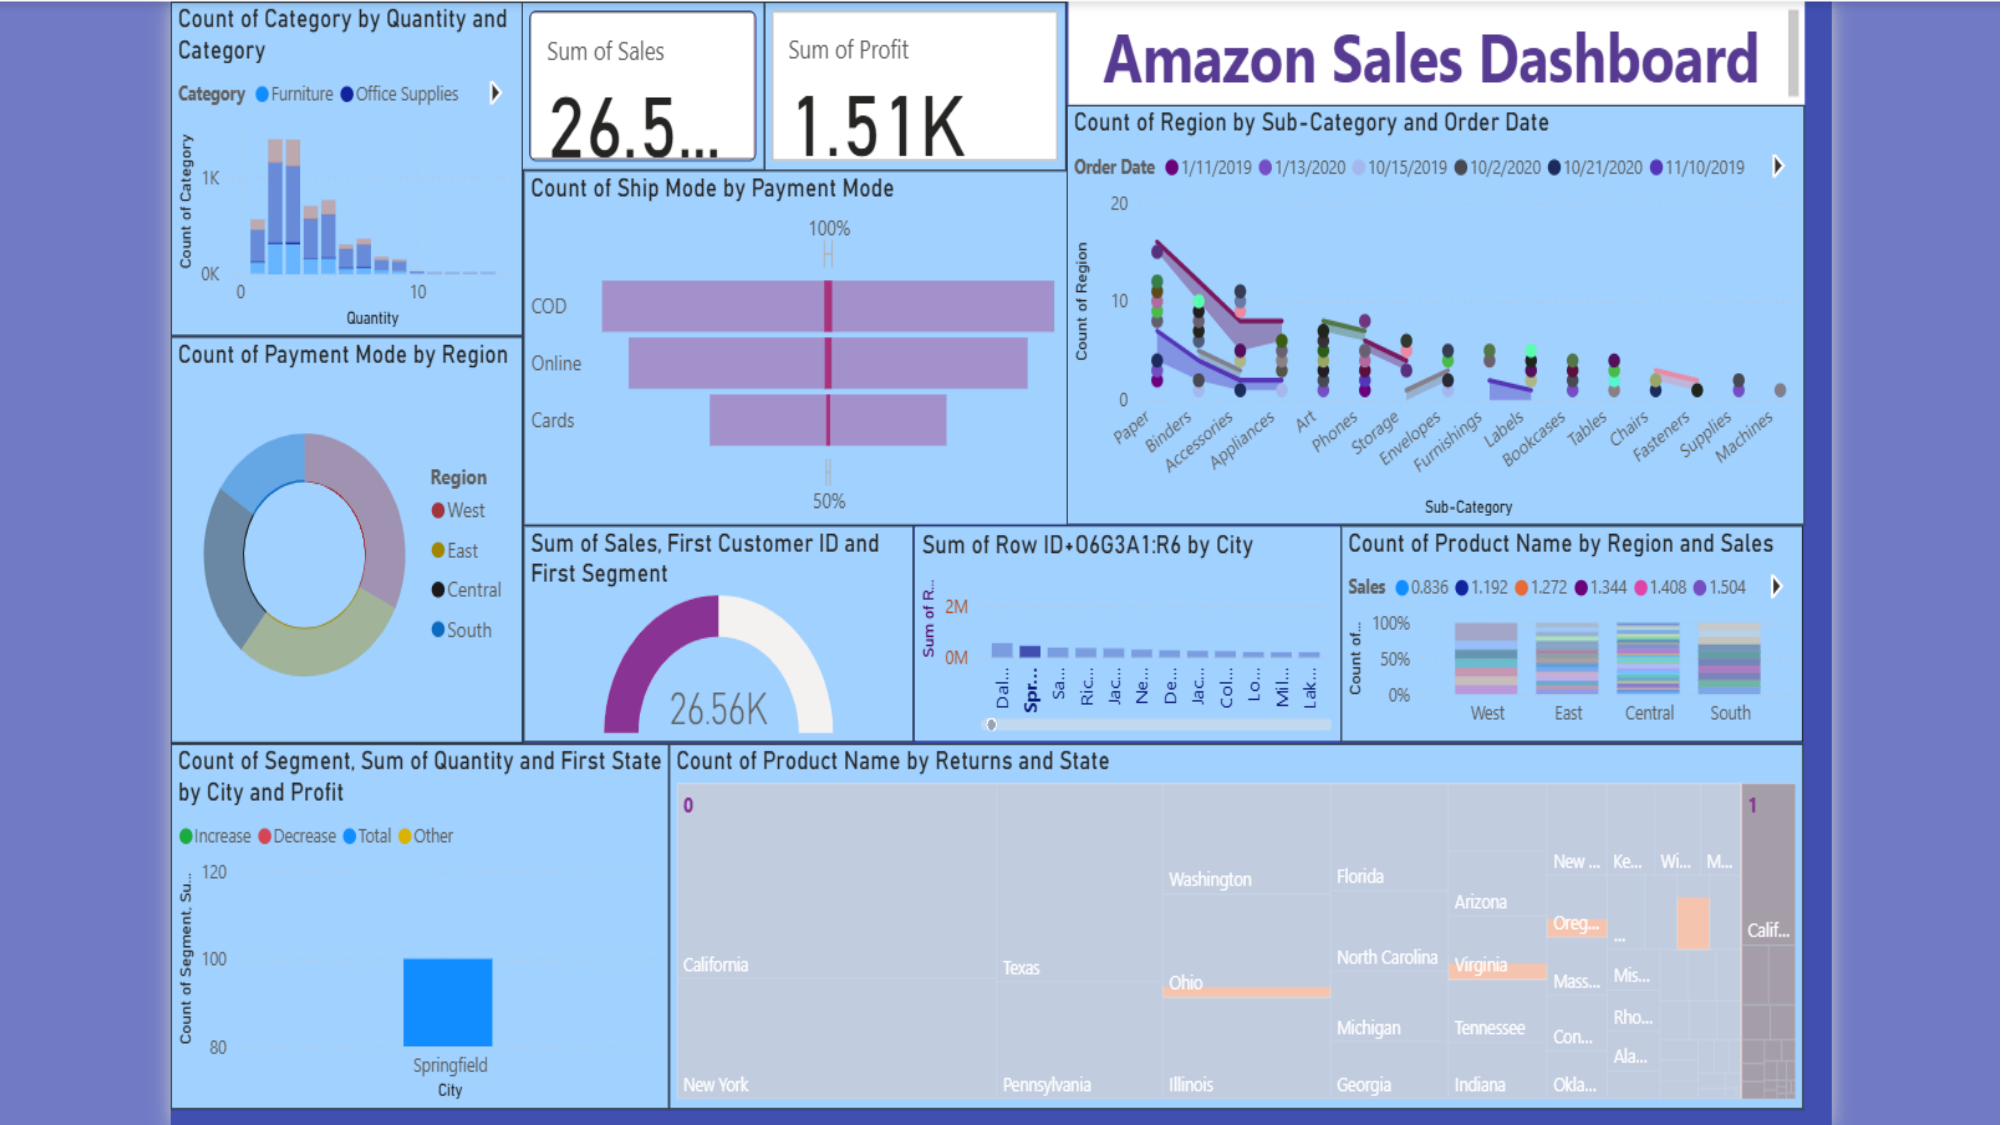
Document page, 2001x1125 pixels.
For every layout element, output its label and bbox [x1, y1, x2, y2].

list [0, 0, 2000, 1125]
